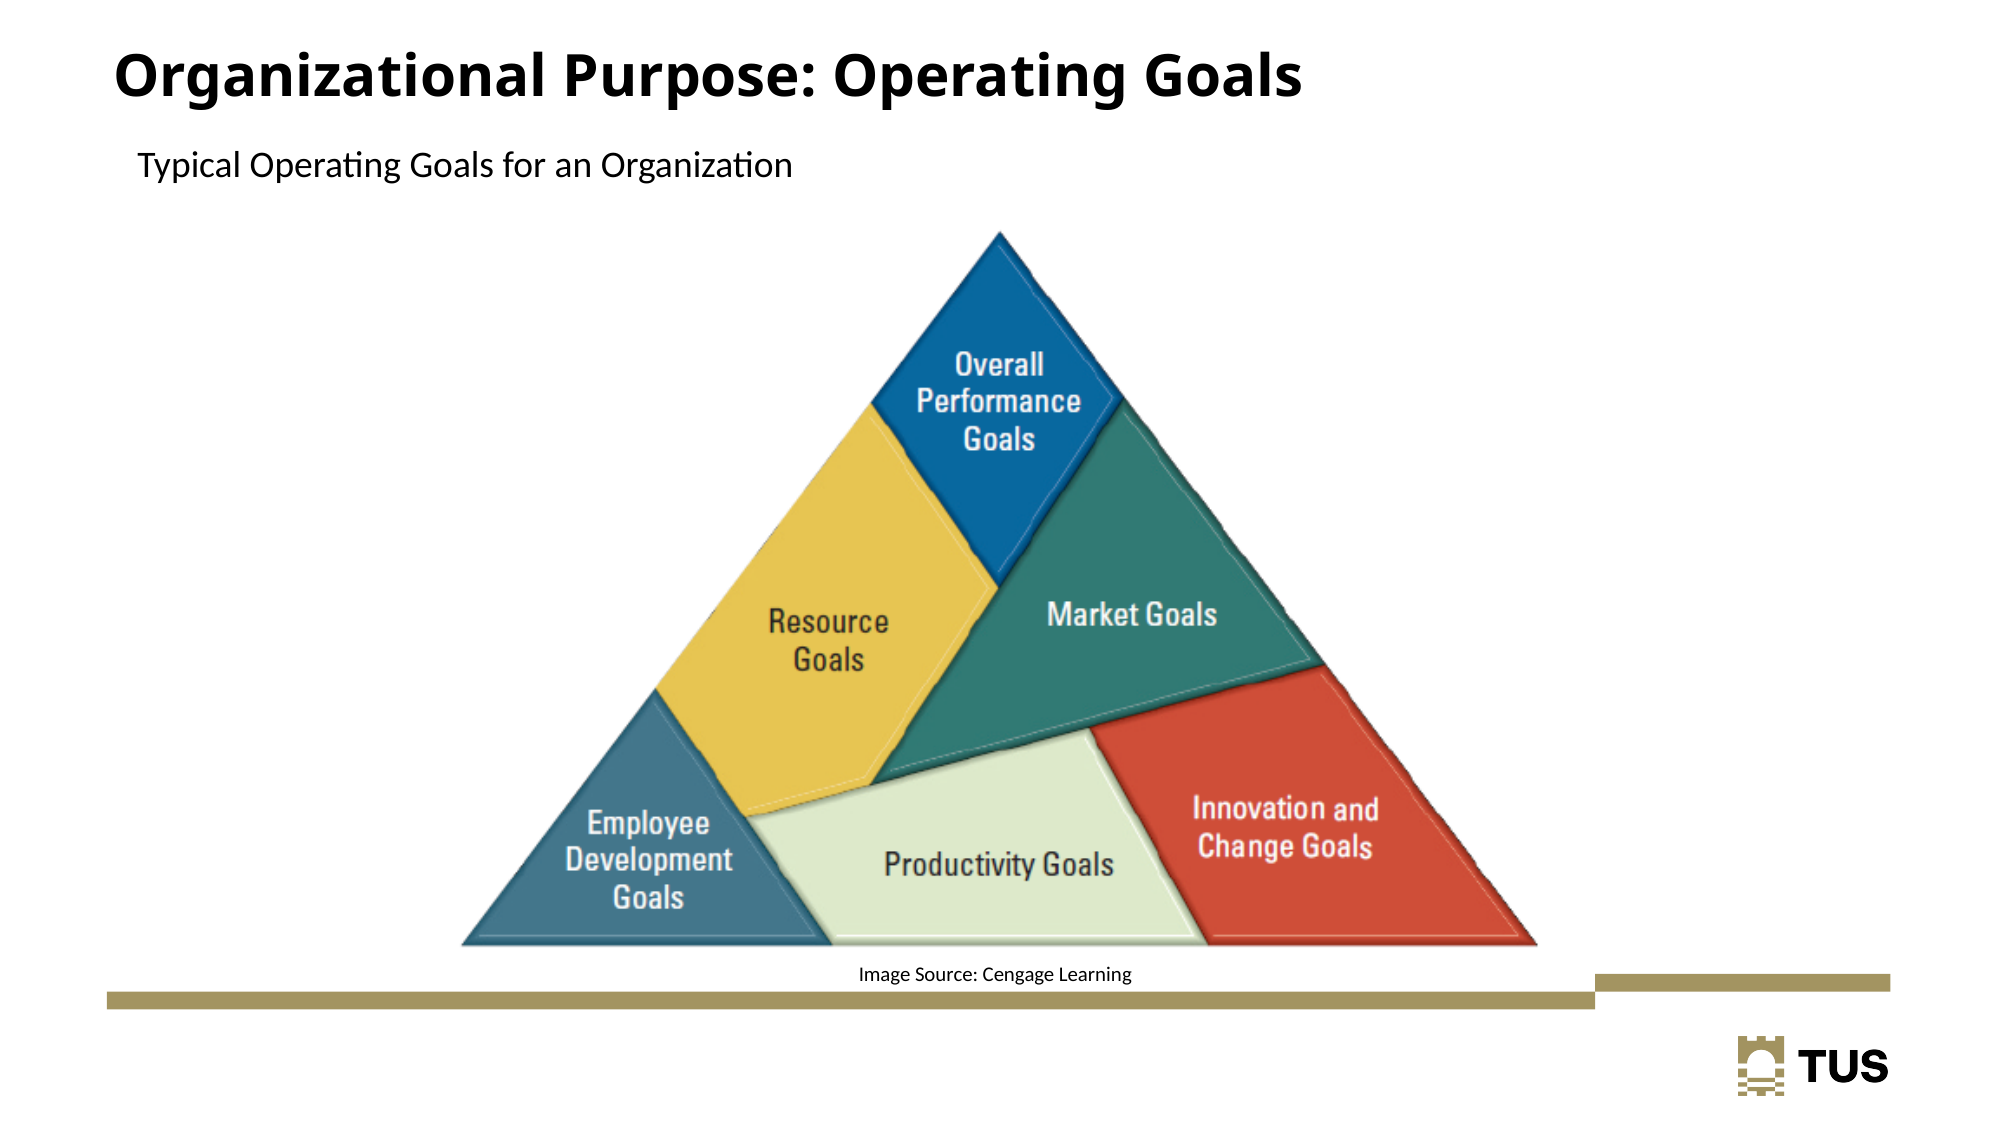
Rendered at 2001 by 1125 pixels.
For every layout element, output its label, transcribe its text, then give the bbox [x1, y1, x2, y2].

text_box Image Source: Cengage Learning [844, 954, 1147, 993]
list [395, 204, 1596, 954]
title Organizational Purpose: Operating Goals [113, 38, 1878, 163]
picture [1738, 1036, 1888, 1096]
text_box Typical Operating Goals for an Organization [122, 132, 1664, 192]
